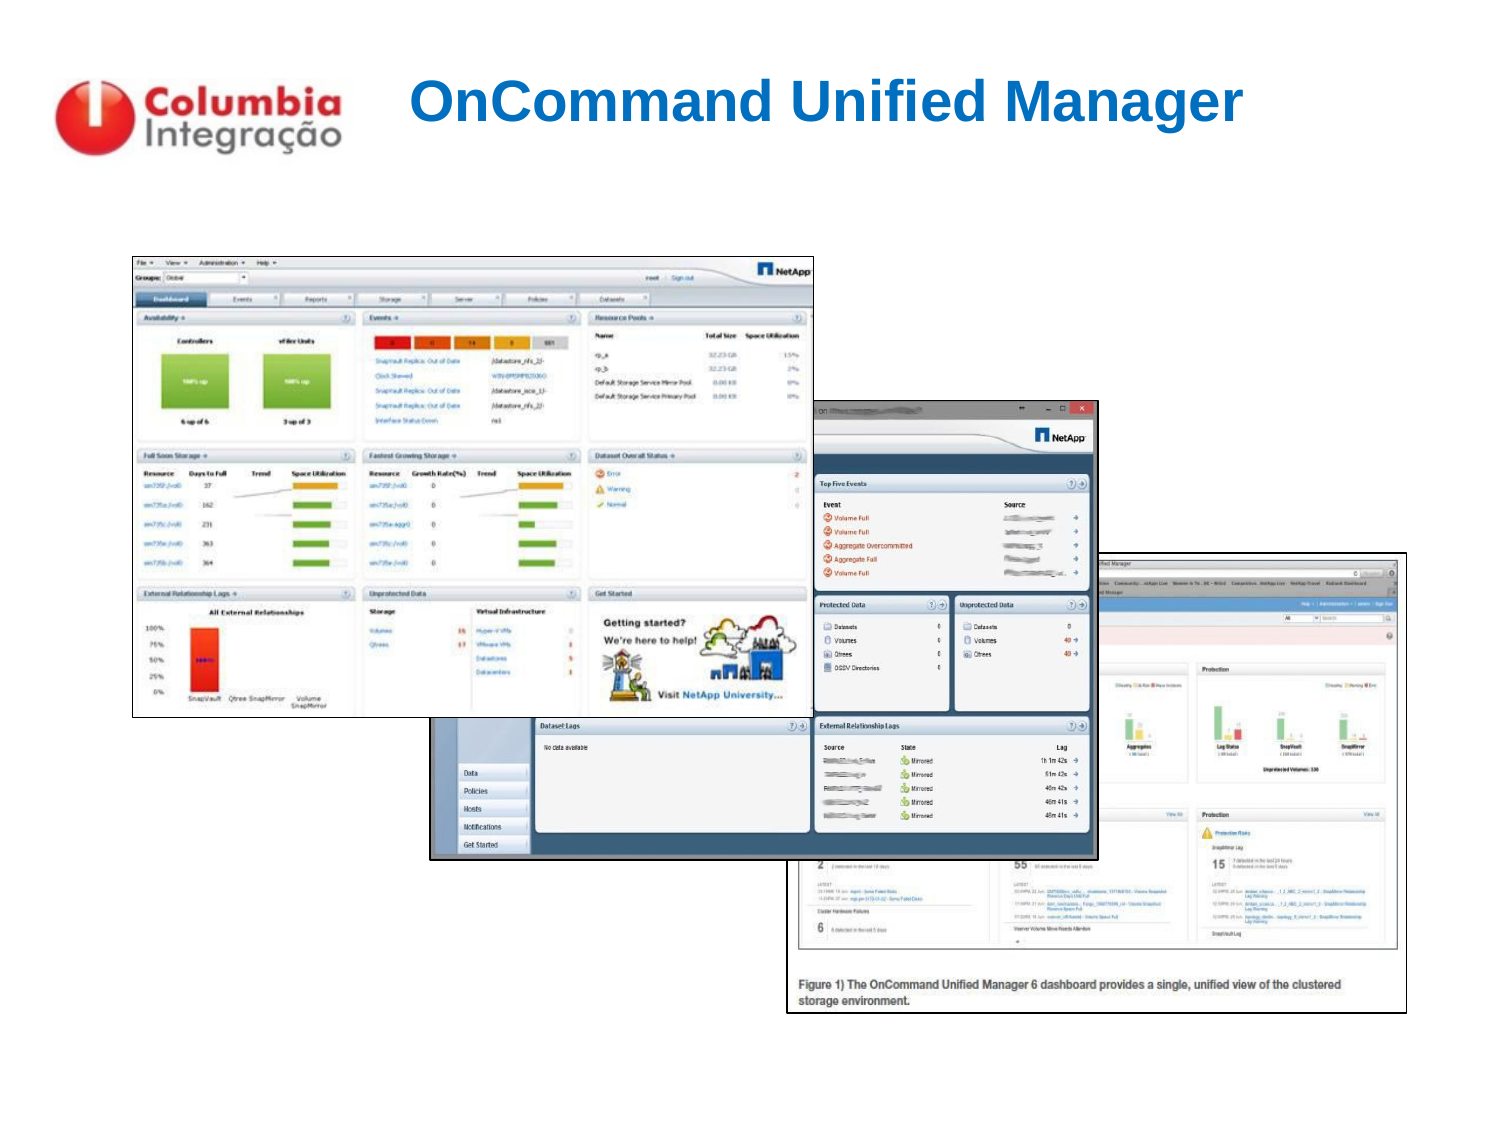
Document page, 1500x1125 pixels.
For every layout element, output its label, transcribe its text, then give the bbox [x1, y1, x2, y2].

text_box OnCommand Unified Manager [379, 55, 1329, 193]
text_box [131, 255, 1408, 1015]
picture [53, 78, 354, 168]
